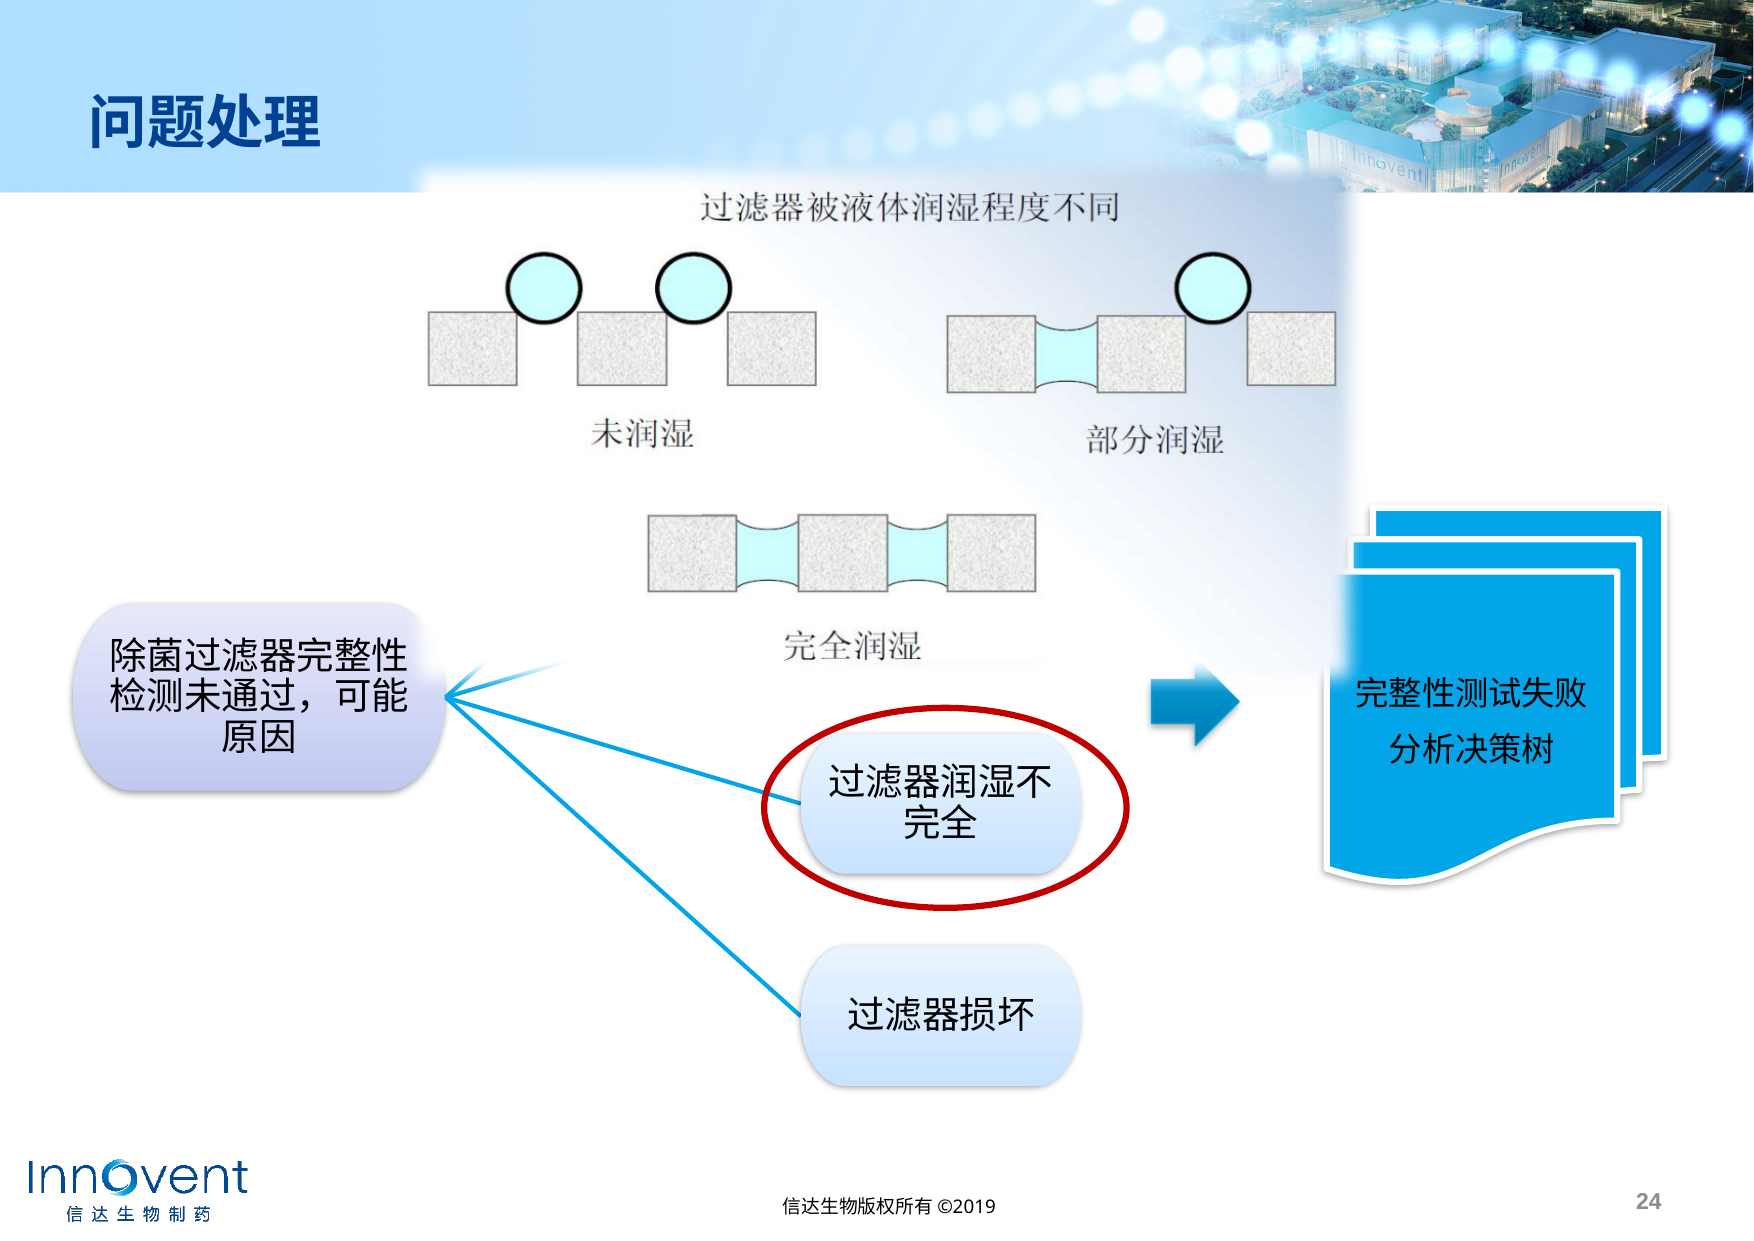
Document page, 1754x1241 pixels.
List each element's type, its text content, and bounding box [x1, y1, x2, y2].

picture [0, 0, 1754, 1241]
text_box [1150, 705, 1237, 746]
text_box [0, 307, 1146, 1088]
title 问题处理 [88, 74, 1265, 179]
text_box 完整性测试失败 分析决策树 [1323, 504, 1668, 886]
